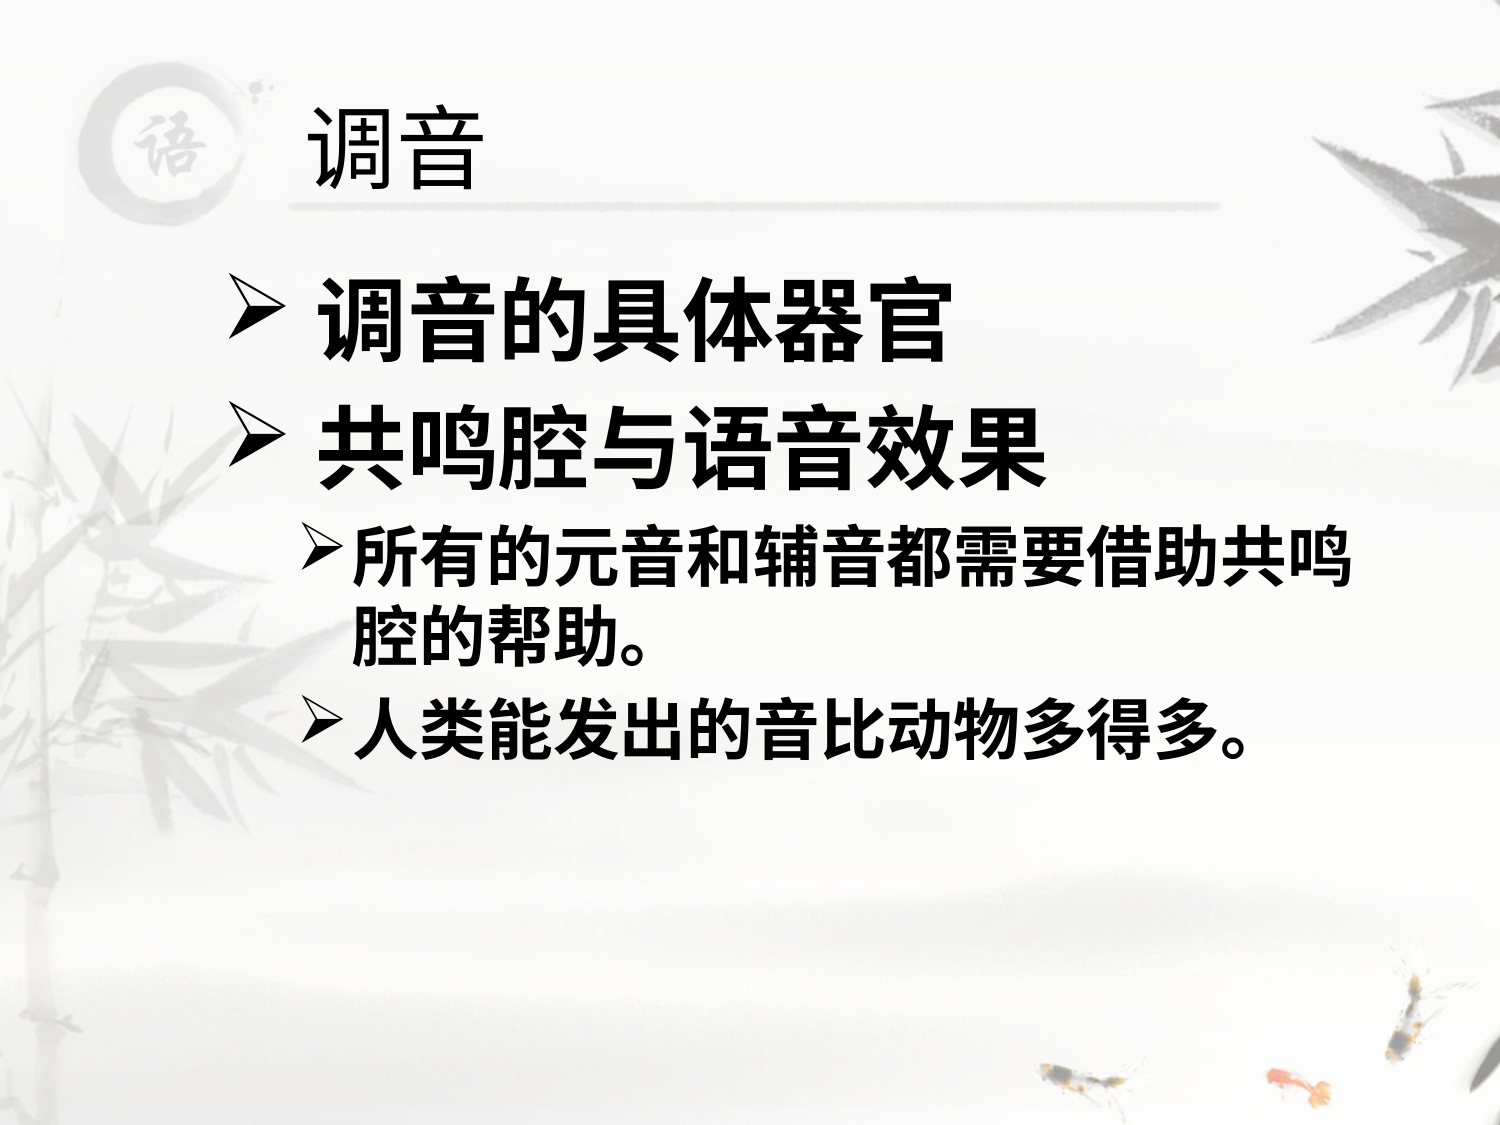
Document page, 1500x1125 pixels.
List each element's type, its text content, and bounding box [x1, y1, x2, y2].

list 调音的具体器官 共鸣腔与语音效果 所有的元音和辅音都需要借助共鸣腔的帮助。 人类能发出的音比动物多得多。 [206, 255, 1376, 1024]
title 调音 [289, 66, 1306, 209]
